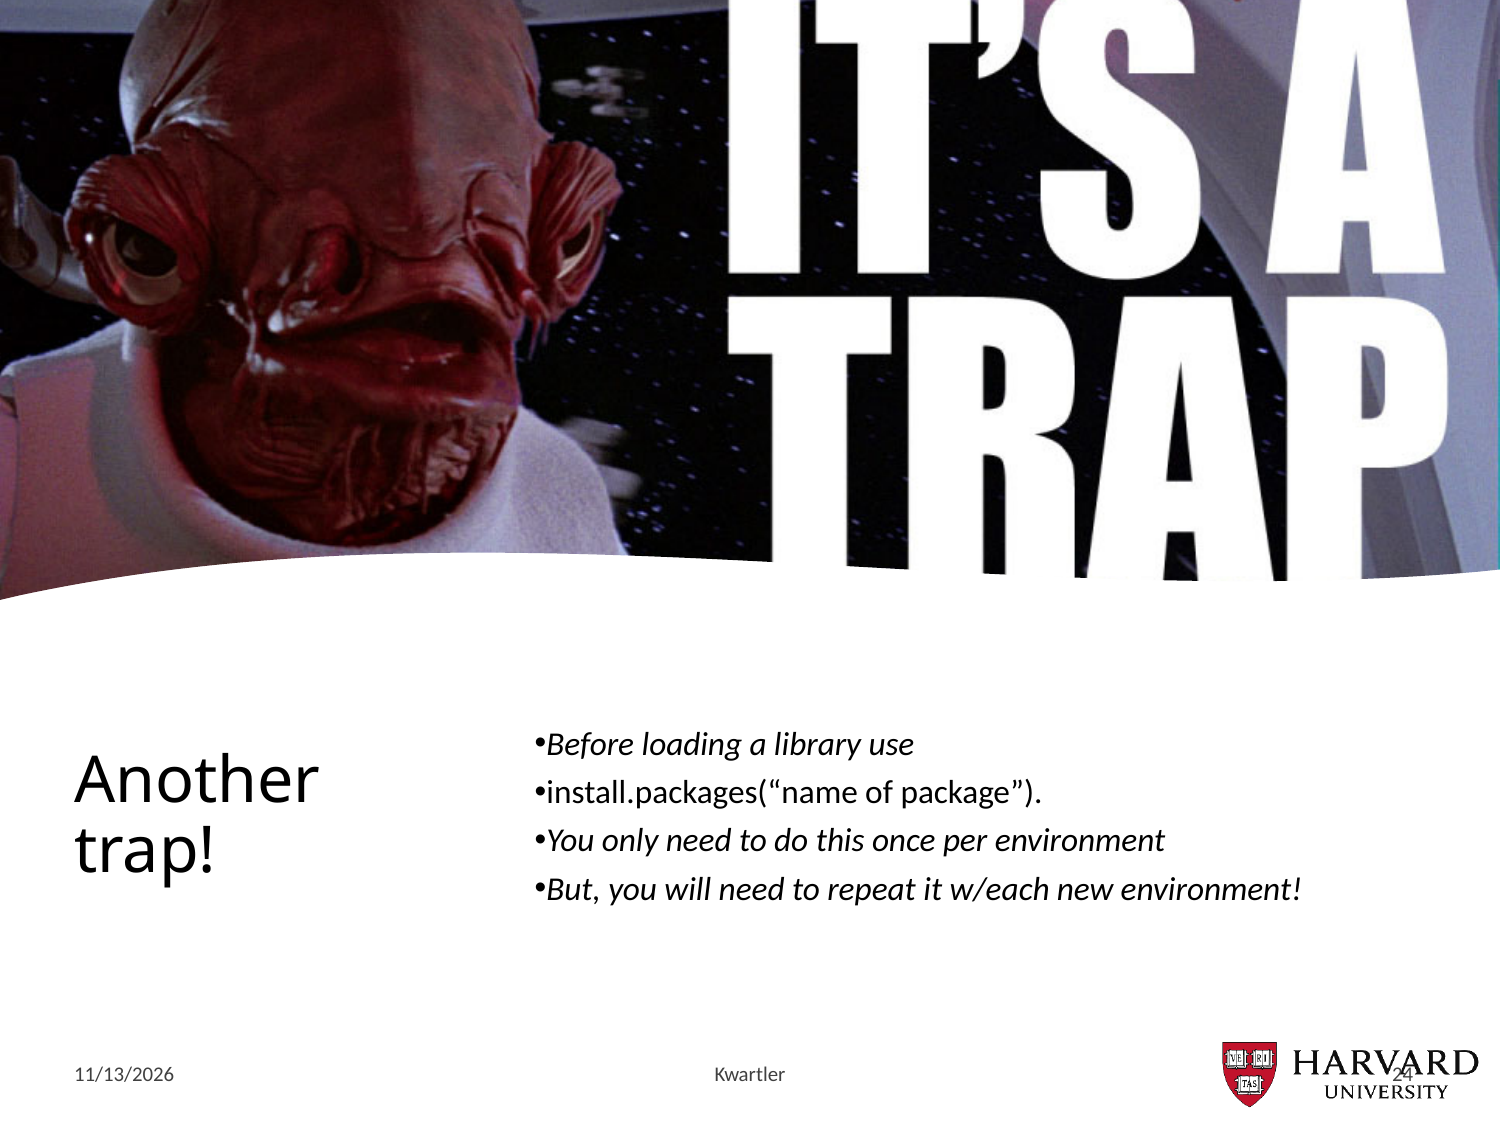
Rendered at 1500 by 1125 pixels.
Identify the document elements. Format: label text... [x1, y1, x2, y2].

picture [0, 0, 1500, 600]
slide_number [59, 1042, 397, 1103]
footer Kwartler [496, 1042, 1004, 1103]
title Another trap! [59, 615, 464, 1018]
slide_number 24 [1090, 1042, 1429, 1103]
text_box Before loading a library use install.packages(“name of package”). You only need to do this once per environment But, you will need to repeat it w/each new environment! [519, 615, 1441, 1018]
picture [1200, 1024, 1500, 1125]
